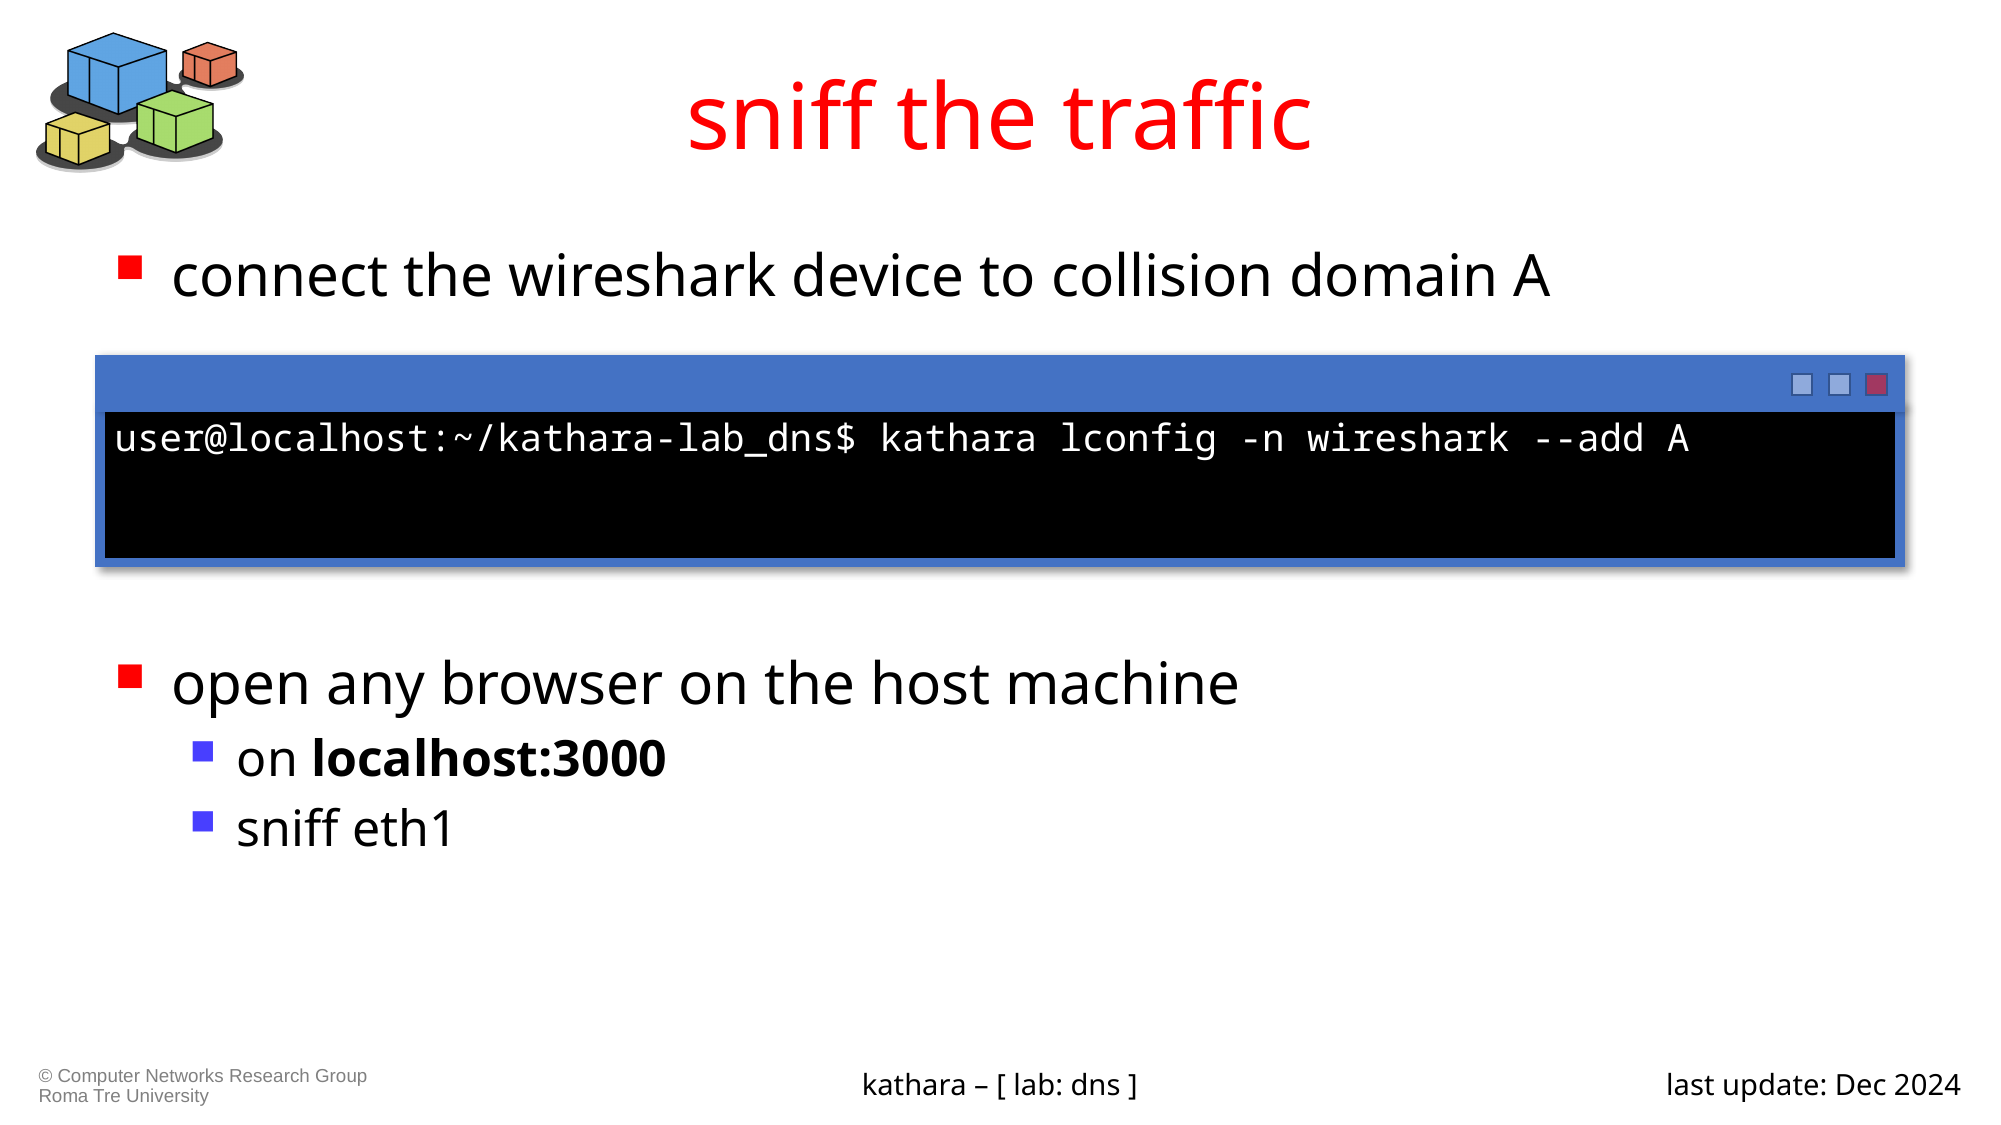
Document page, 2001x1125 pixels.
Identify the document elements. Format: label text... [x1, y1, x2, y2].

list connect the wireshark device to collision domain A open any browser on the host machine on localhost:3000 sniff eth1 [99, 577, 1900, 1004]
list connect the wireshark device to collision domain A open any browser on the host machine on localhost:3000 sniff eth1 [99, 230, 1900, 353]
title sniff the traffic [99, 19, 1900, 207]
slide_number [1519, 1058, 1977, 1114]
footer kathara – [ lab: dns ] [511, 1058, 1489, 1114]
picture [36, 32, 99, 173]
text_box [99, 359, 1901, 563]
